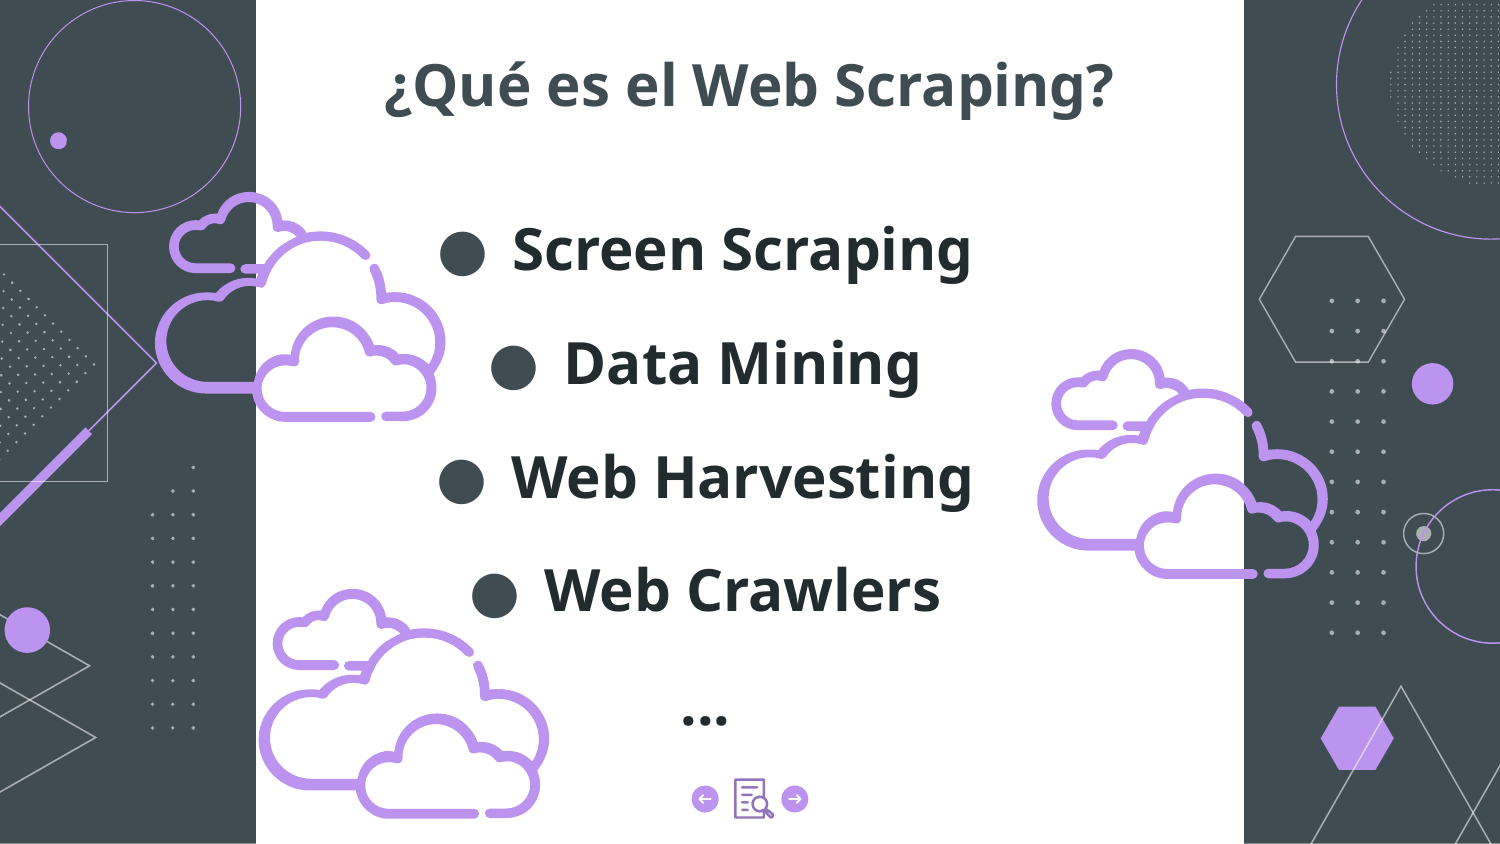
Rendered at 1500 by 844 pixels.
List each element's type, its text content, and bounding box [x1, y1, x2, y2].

text_box [1038, 349, 1328, 579]
text_box [654, 755, 846, 844]
text_box Screen Scraping Data Mining Web Harvesting Web Crawlers ... [373, 186, 1038, 673]
text_box [258, 653, 550, 819]
text_box [154, 191, 373, 422]
text_box [734, 778, 775, 819]
text_box [691, 785, 719, 813]
title ¿Qué es el Web Scraping? [278, 33, 1221, 112]
text_box [781, 785, 809, 813]
text_box [272, 588, 373, 671]
